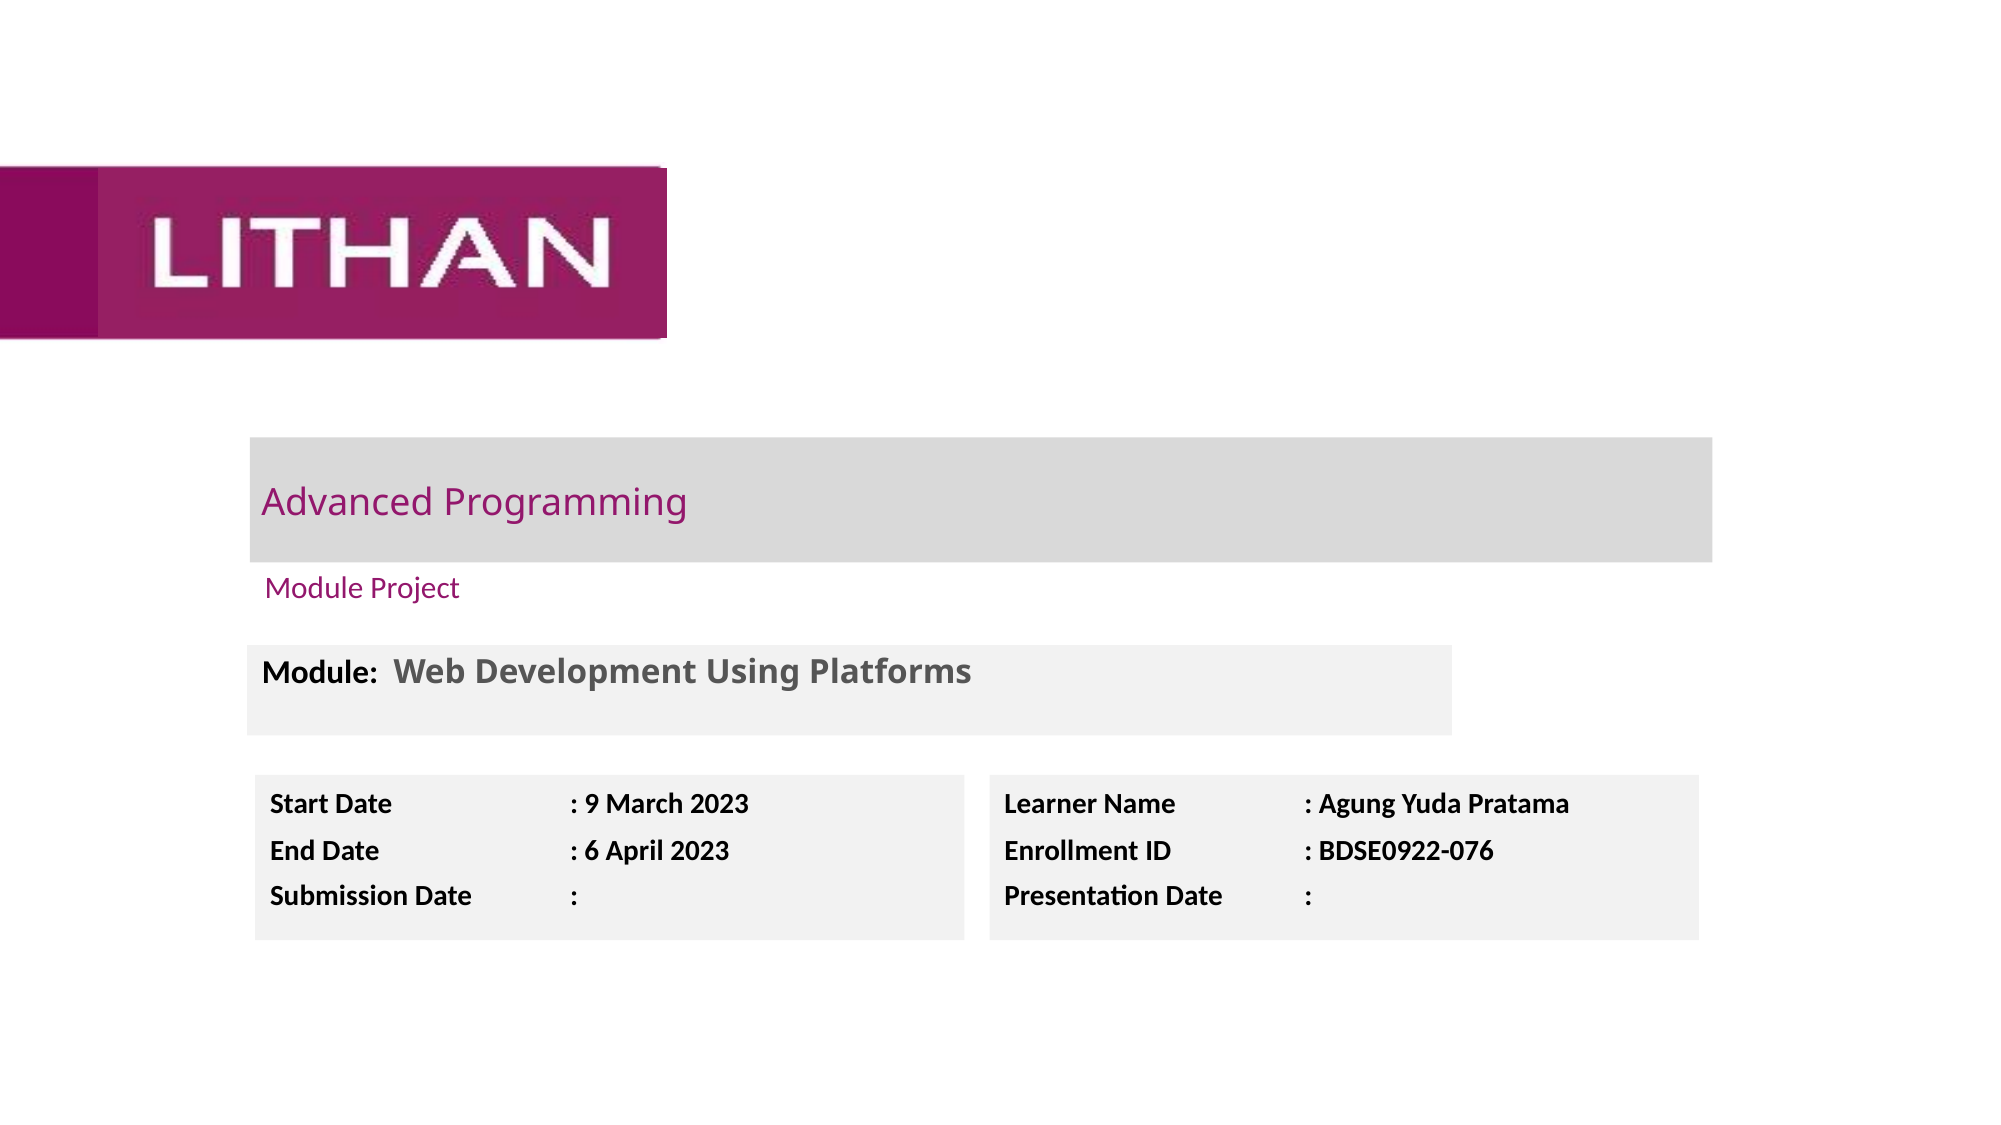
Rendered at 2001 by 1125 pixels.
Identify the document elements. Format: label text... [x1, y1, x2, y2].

picture [0, 162, 667, 344]
title Advanced Programming [249, 437, 1713, 563]
text_box Start Date : 9 March 2023 End Date : 6 April 2023 Submission Date : [255, 774, 965, 941]
text_box Learner Name : Agung Yuda Pratama Enrollment ID : BDSE0922-076 Presentation Date : [989, 774, 1699, 941]
text_box Module Project [249, 539, 1213, 634]
text_box Module: Web Development Using Platforms [247, 645, 1452, 736]
